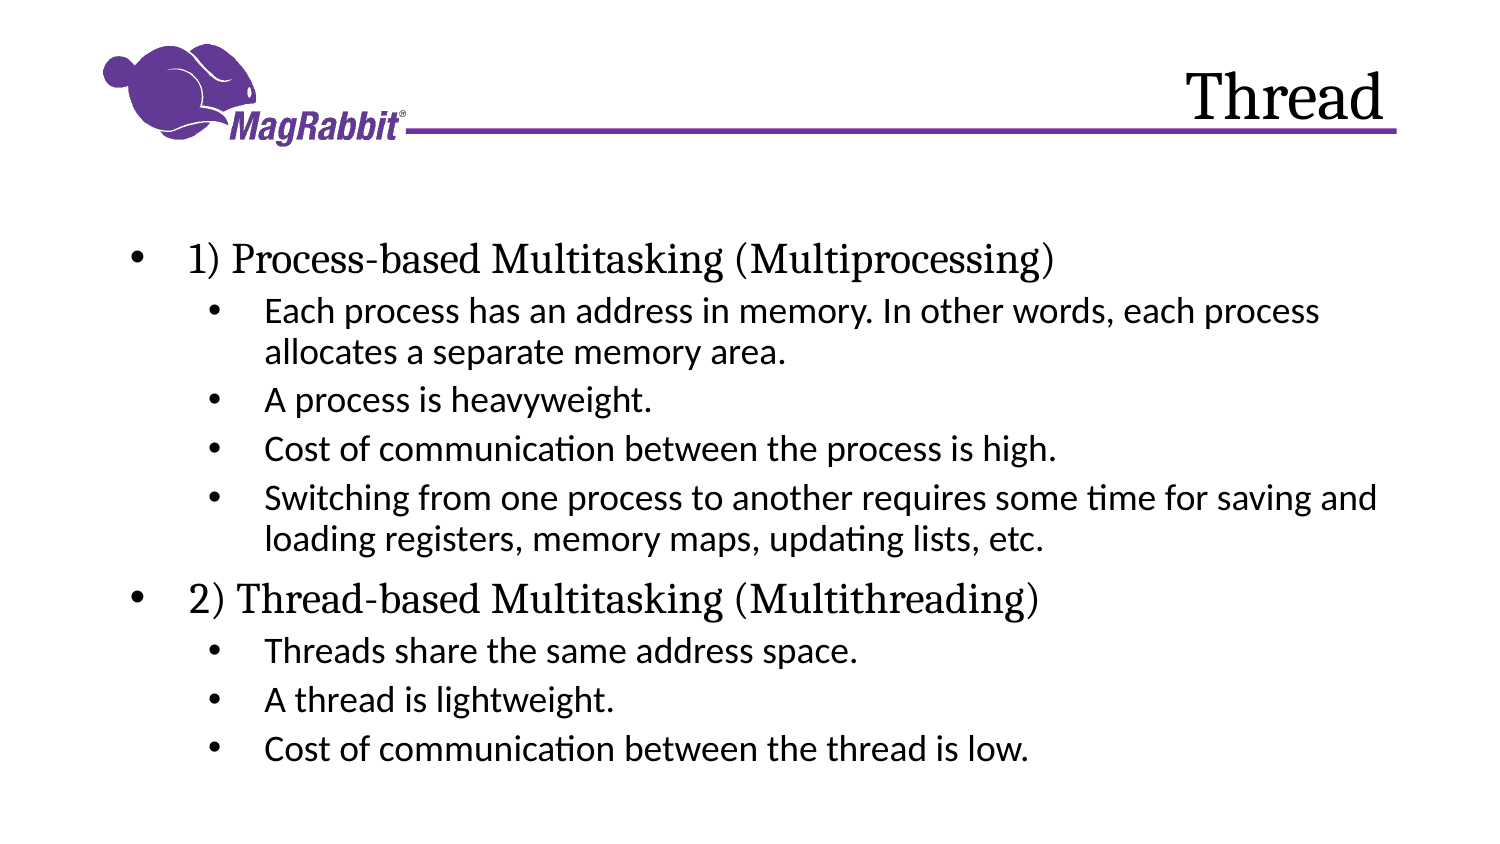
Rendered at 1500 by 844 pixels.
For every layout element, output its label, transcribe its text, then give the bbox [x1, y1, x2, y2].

title Thread [563, 44, 1397, 150]
picture [103, 44, 406, 150]
list 1) Process-based Multitasking (Multiprocessing) Each process has an address in memory. In other words, each process allocates a separate memory area. A process is heavyweight. Cost of communication between the process is high. Switching from one process to another requires some time for saving and loading registers, memory maps, updating lists, etc. 2) Thread-based Multitasking (Multithreading) Threads share the same address space. A thread is lightweight. Cost of communication between the thread is low. [103, 224, 1397, 760]
